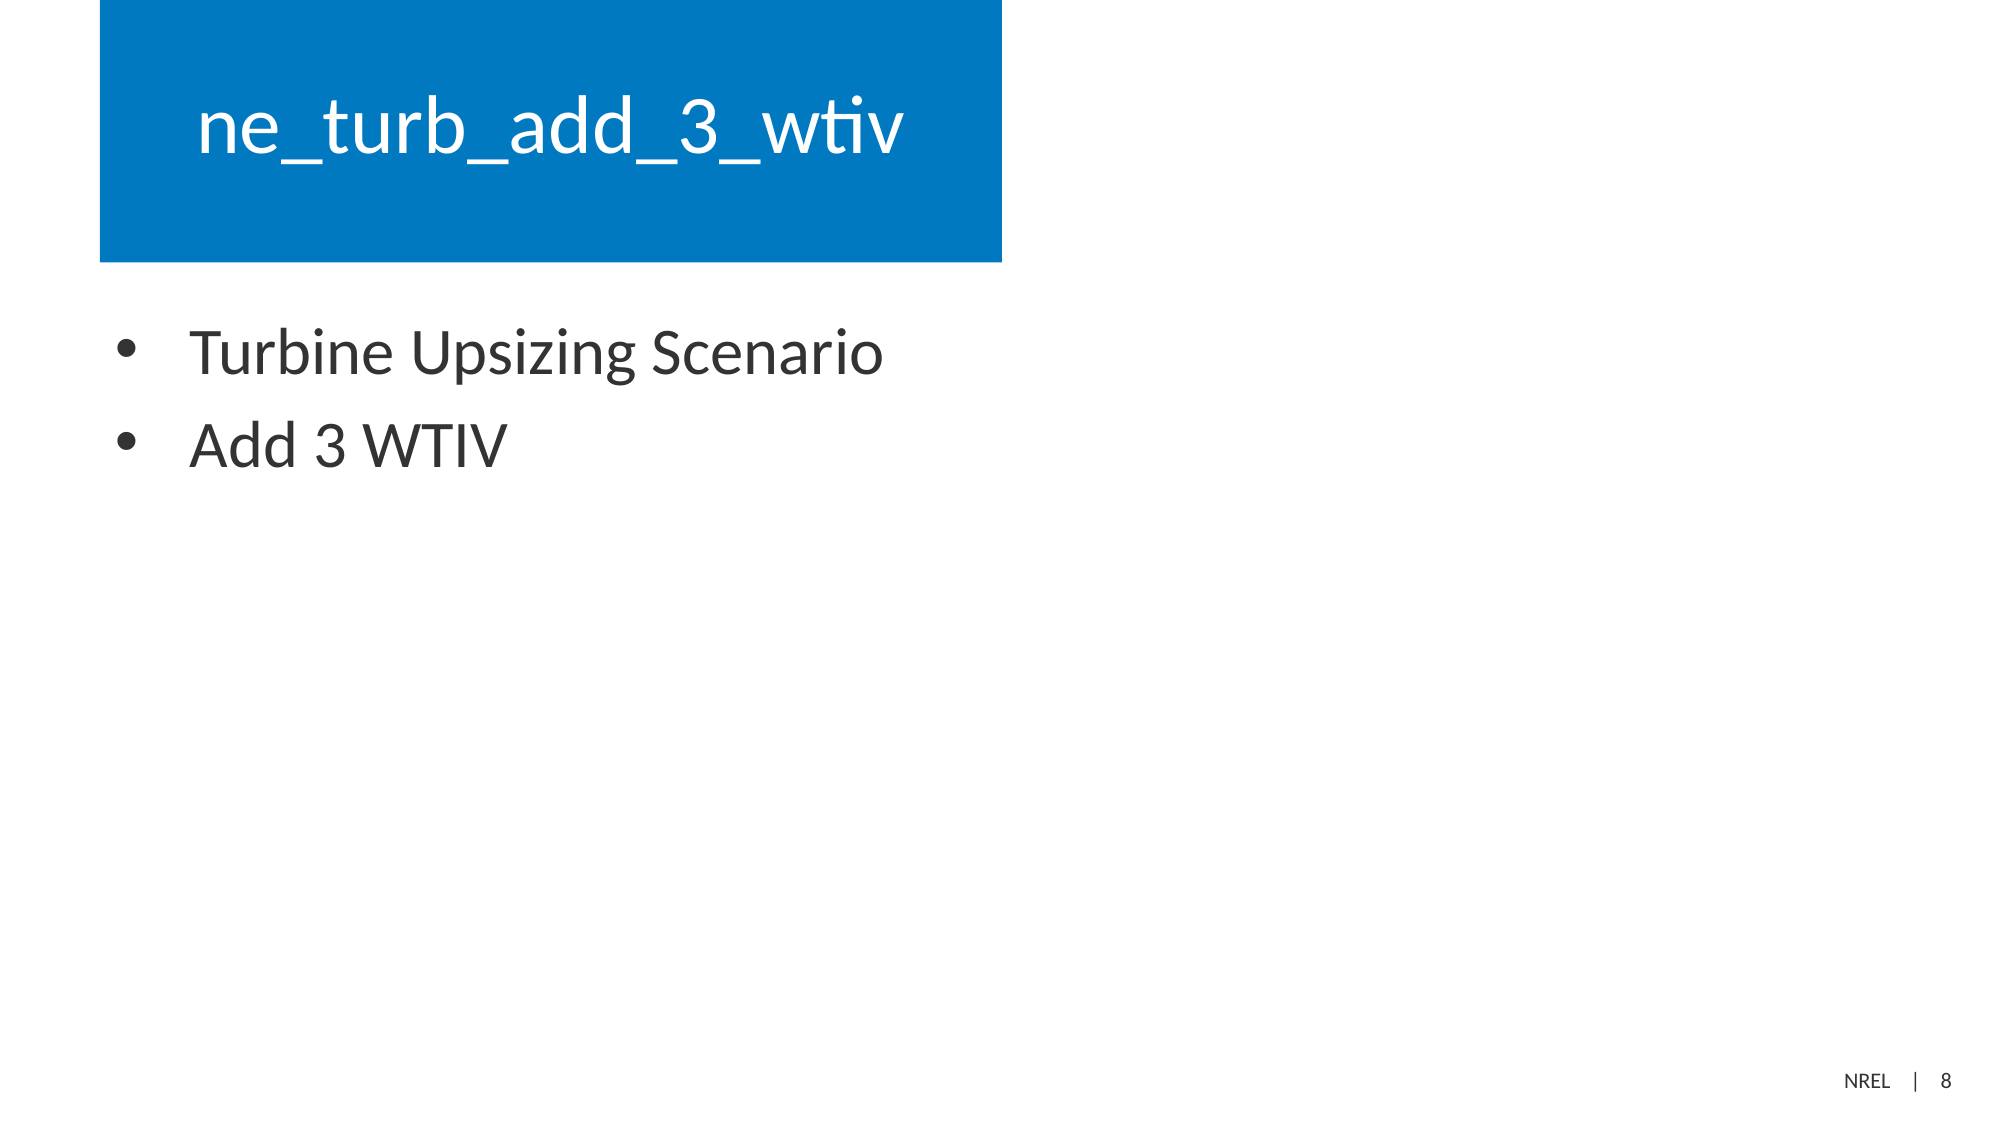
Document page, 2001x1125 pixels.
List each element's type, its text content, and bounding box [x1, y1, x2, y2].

title ne_turb_add_3_wtiv [99, 0, 1002, 263]
list Turbine Upsizing Scenario Add 3 WTIV [99, 299, 1876, 1039]
